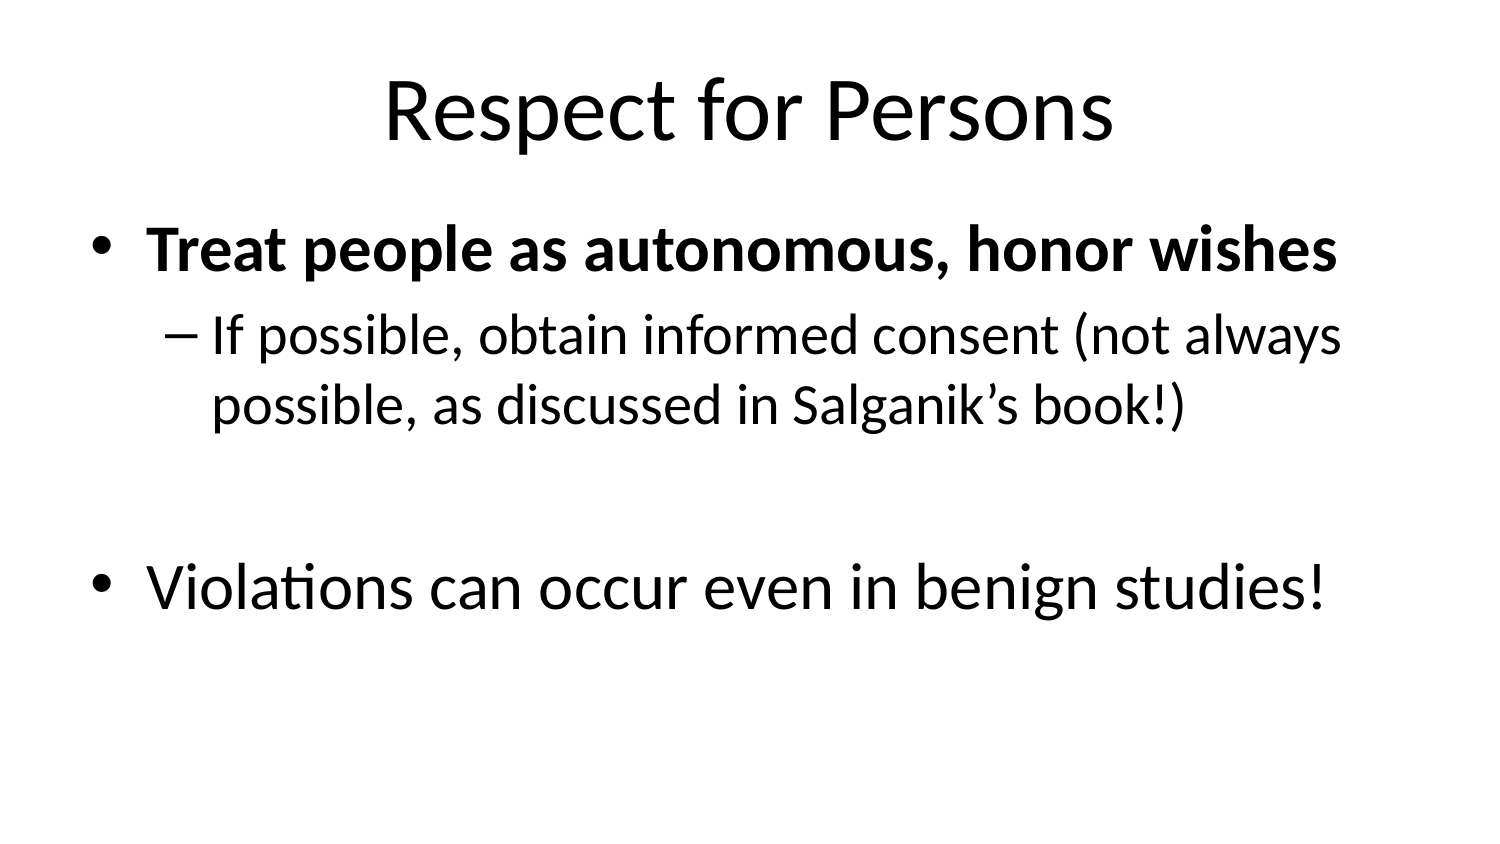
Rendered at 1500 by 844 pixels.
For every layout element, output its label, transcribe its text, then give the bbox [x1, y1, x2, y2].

list Treat people as autonomous, honor wishes If possible, obtain informed consent (not always possible, as discussed in Salganik’s book!) Violations can occur even in benign studies! [75, 196, 1425, 754]
title Respect for Persons [75, 33, 1425, 175]
